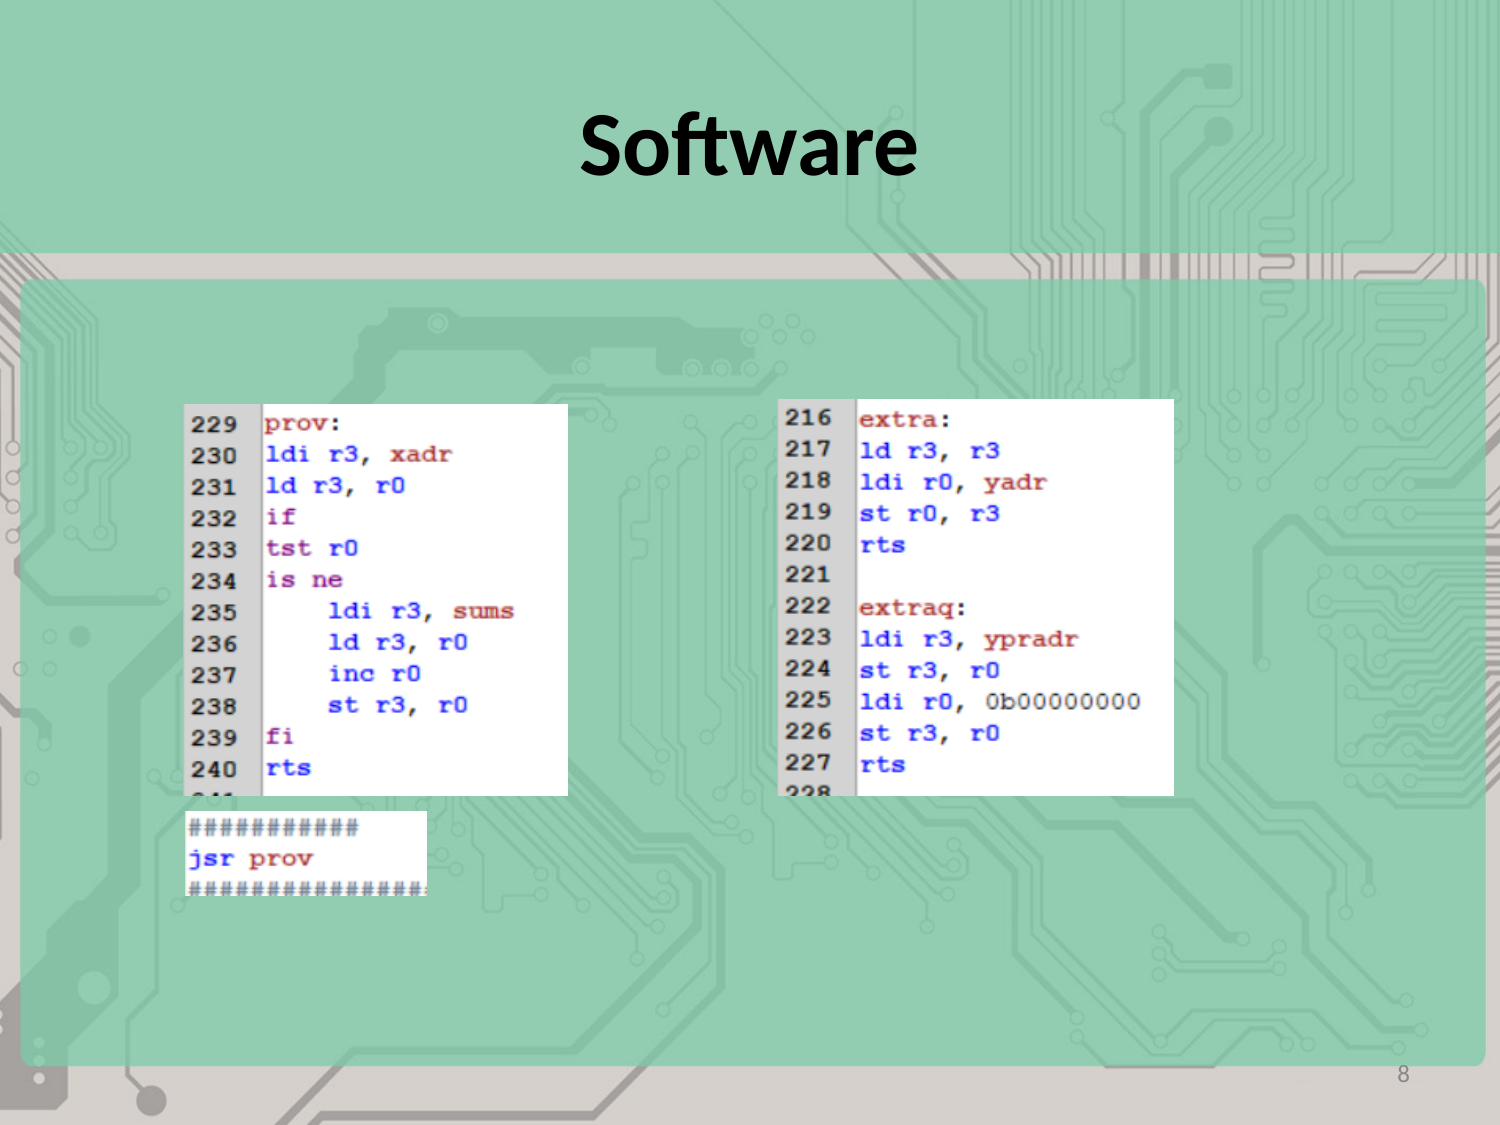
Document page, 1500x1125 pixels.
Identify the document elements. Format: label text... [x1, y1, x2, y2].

title Software [75, 45, 1425, 233]
picture [0, 0, 1500, 1125]
slide_number 8 [1074, 1042, 1425, 1103]
